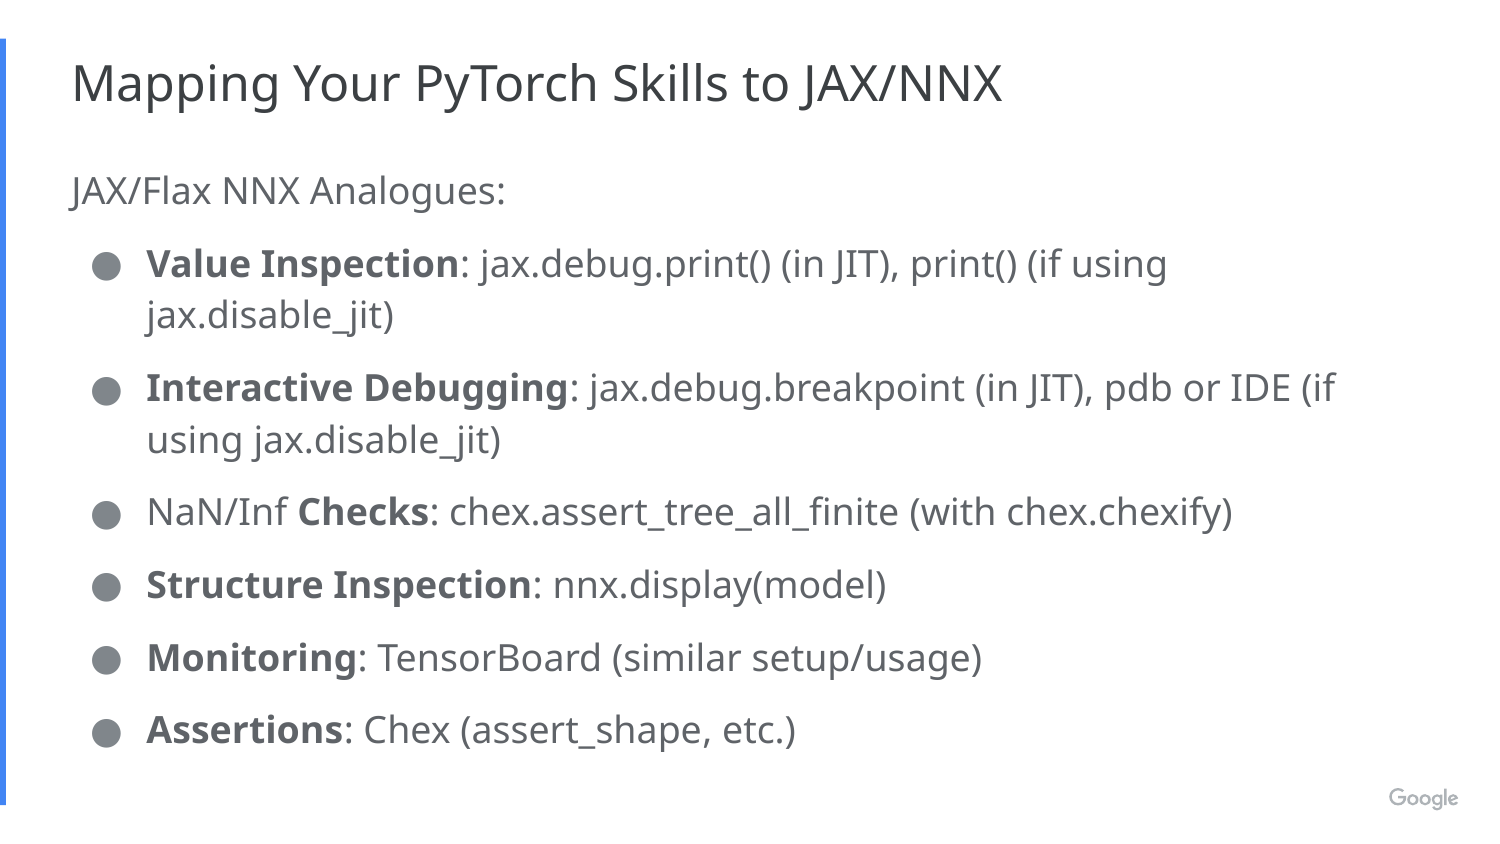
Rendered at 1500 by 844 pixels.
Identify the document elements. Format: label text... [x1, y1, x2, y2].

list JAX/Flax NNX Analogues: Value Inspection: jax.debug.print() (in JIT), print() (if using jax.disable_jit) Interactive Debugging: jax.debug.breakpoint (in JIT), pdb or IDE (if using jax.disable_jit) NaN/Inf Checks: chex.assert_tree_all_finite (with chex.chexify) Structure Inspection: nnx.display(model) Monitoring: TensorBoard (similar setup/usage) Assertions: Chex (assert_shape, etc.) [56, 145, 1436, 767]
title Mapping Your PyTorch Skills to JAX/NNX [56, 43, 1398, 215]
